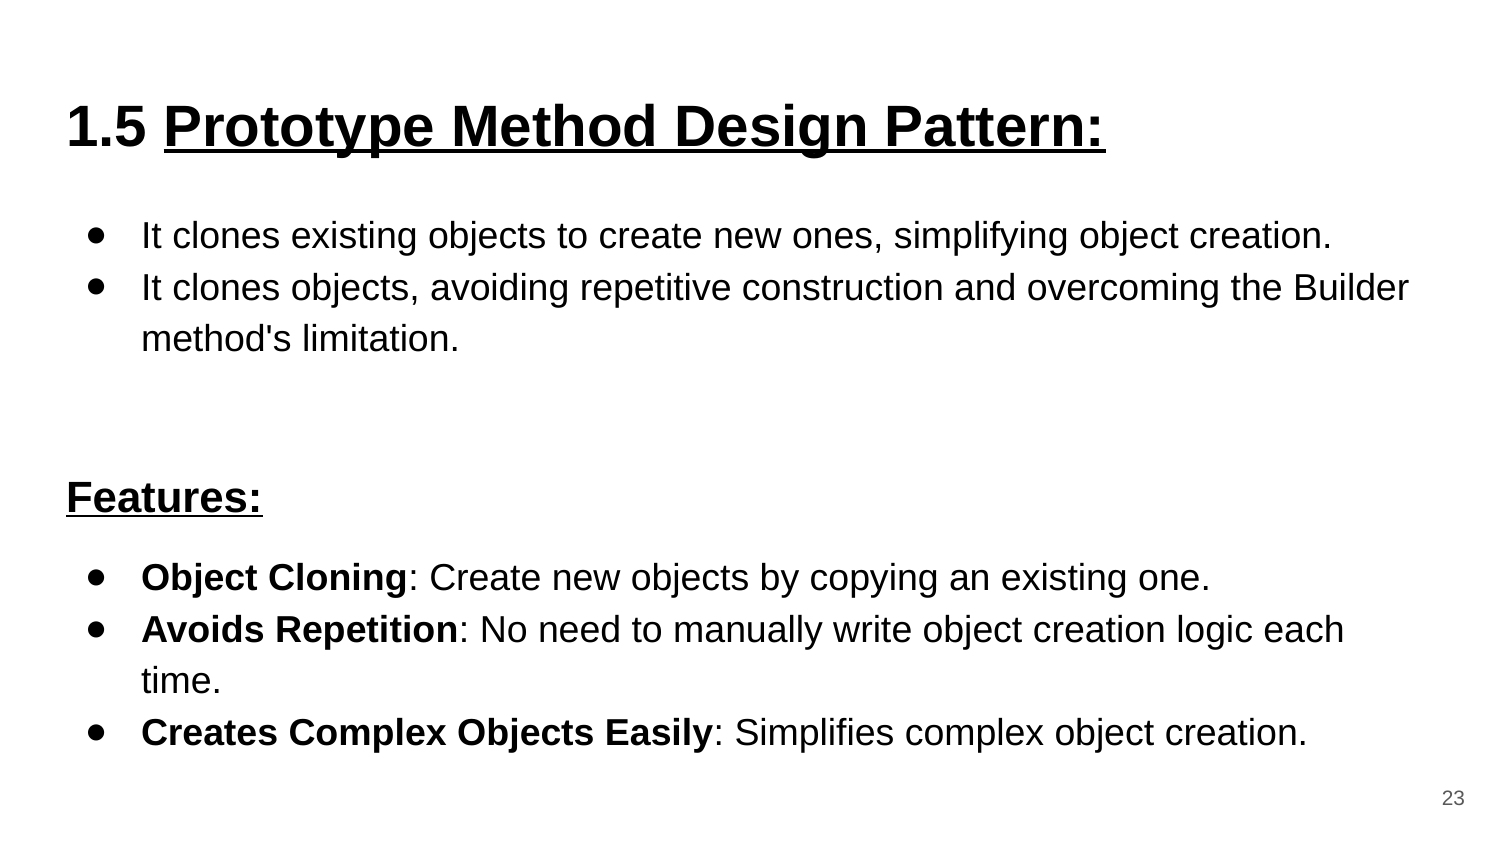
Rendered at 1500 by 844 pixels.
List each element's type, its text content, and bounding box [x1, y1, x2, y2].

slide_number ‹#› [1389, 764, 1480, 830]
list It clones existing objects to create new ones, simplifying object creation. It clones objects, avoiding repetitive construction and overcoming the Builder method's limitation. Features: Object Cloning: Create new objects by copying an existing one. Avoids Repetition: No need to manually write object creation logic each time. Creates Complex Objects Easily: Simplifies complex object creation. [51, 189, 1449, 820]
title 1.5 Prototype Method Design Pattern: [51, 72, 1449, 167]
